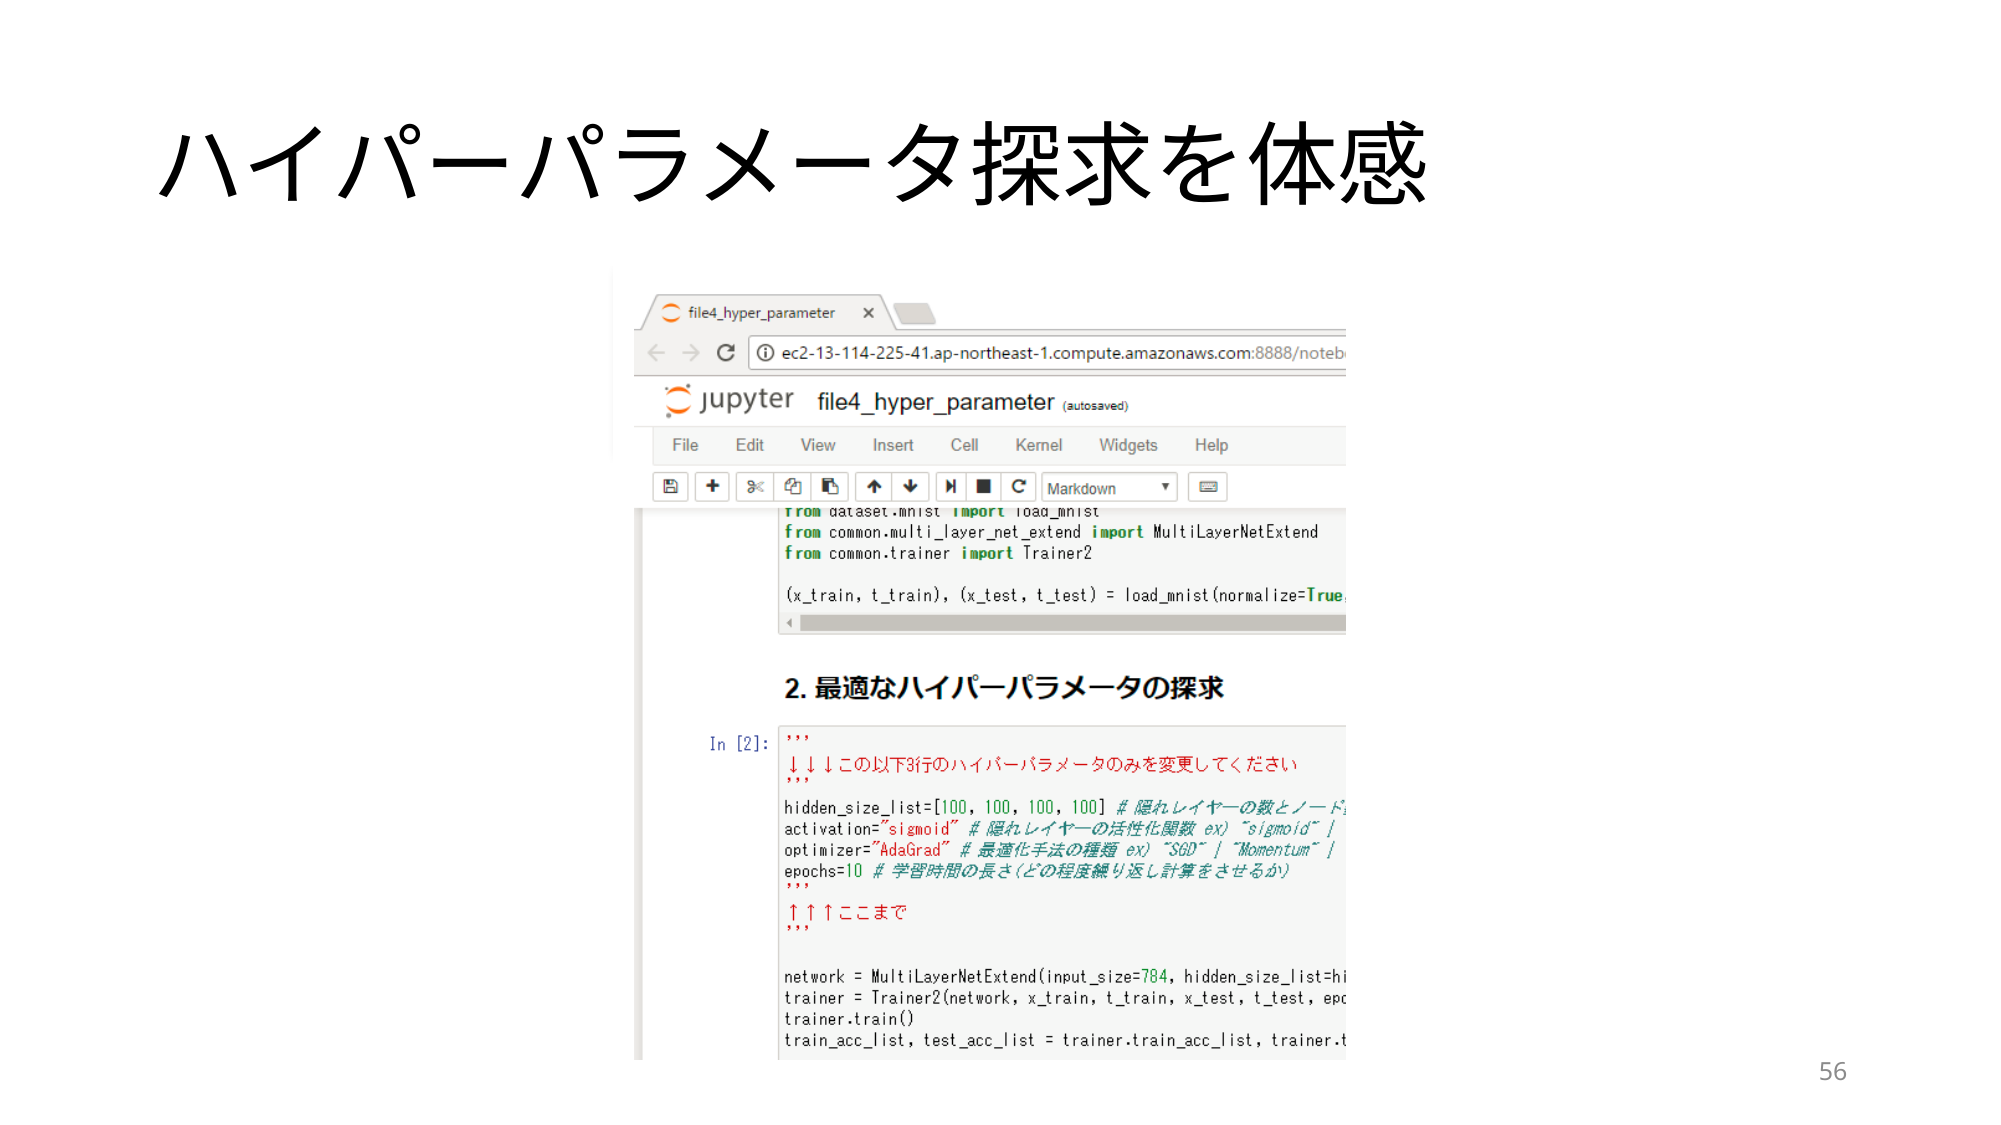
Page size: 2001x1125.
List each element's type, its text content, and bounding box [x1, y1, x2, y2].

title ハイパーパラメータ探求を体感 [137, 59, 1863, 278]
slide_number 56 [1412, 1042, 1863, 1103]
picture [633, 272, 1347, 1061]
